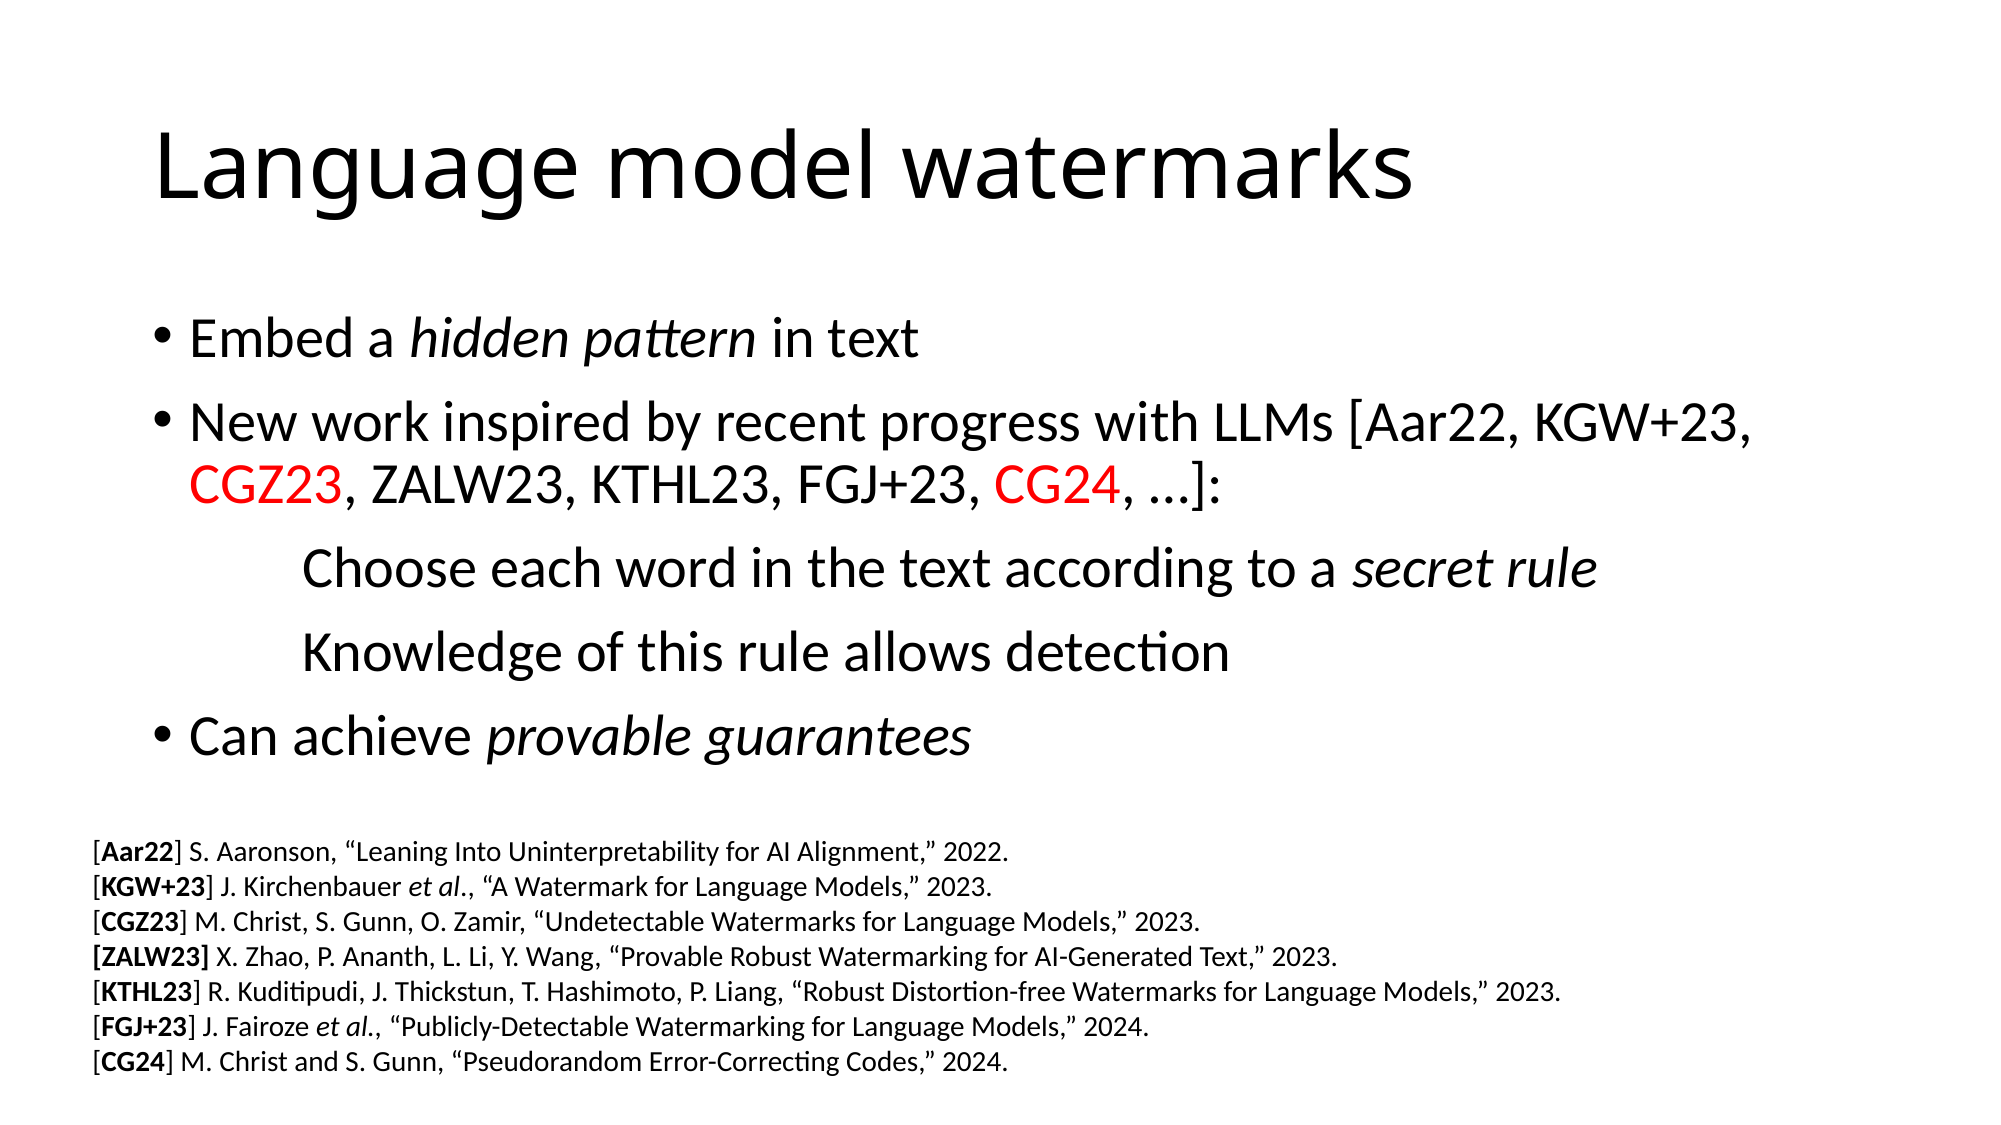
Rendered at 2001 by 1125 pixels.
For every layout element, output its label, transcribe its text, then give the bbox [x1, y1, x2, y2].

text_box [Aar22] S. Aaronson, “Leaning Into Uninterpretability for AI Alignment,” 2022. [KGW+23] J. Kirchenbauer et al., “A Watermark for Language Models,” 2023. [CGZ23] M. Christ, S. Gunn, O. Zamir, “Undetectable Watermarks for Language Models,” 2023. [ZALW23] X. Zhao, P. Ananth, L. Li, Y. Wang, “Provable Robust Watermarking for AI-Generated Text,” 2023. [KTHL23] R. Kuditipudi, J. Thickstun, T. Hashimoto, P. Liang, “Robust Distortion-free Watermarks for Language Models,” 2023. [FGJ+23] J. Fairoze et al., “Publicly-Detectable Watermarking for Language Models,” 2024. [CG24] M. Christ and S. Gunn, “Pseudorandom Error-Correcting Codes,” 2024. [77, 824, 1758, 1125]
title Language model watermarks [137, 59, 1863, 278]
list Embed a hidden pattern in text New work inspired by recent progress with LLMs [Aar22, KGW+23, CGZ23, ZALW23, KTHL23, FGJ+23, CG24, …]: Choose each word in the text according to a secret rule Knowledge of this rule allows detection Can achieve provable guarantees [137, 299, 1863, 1014]
